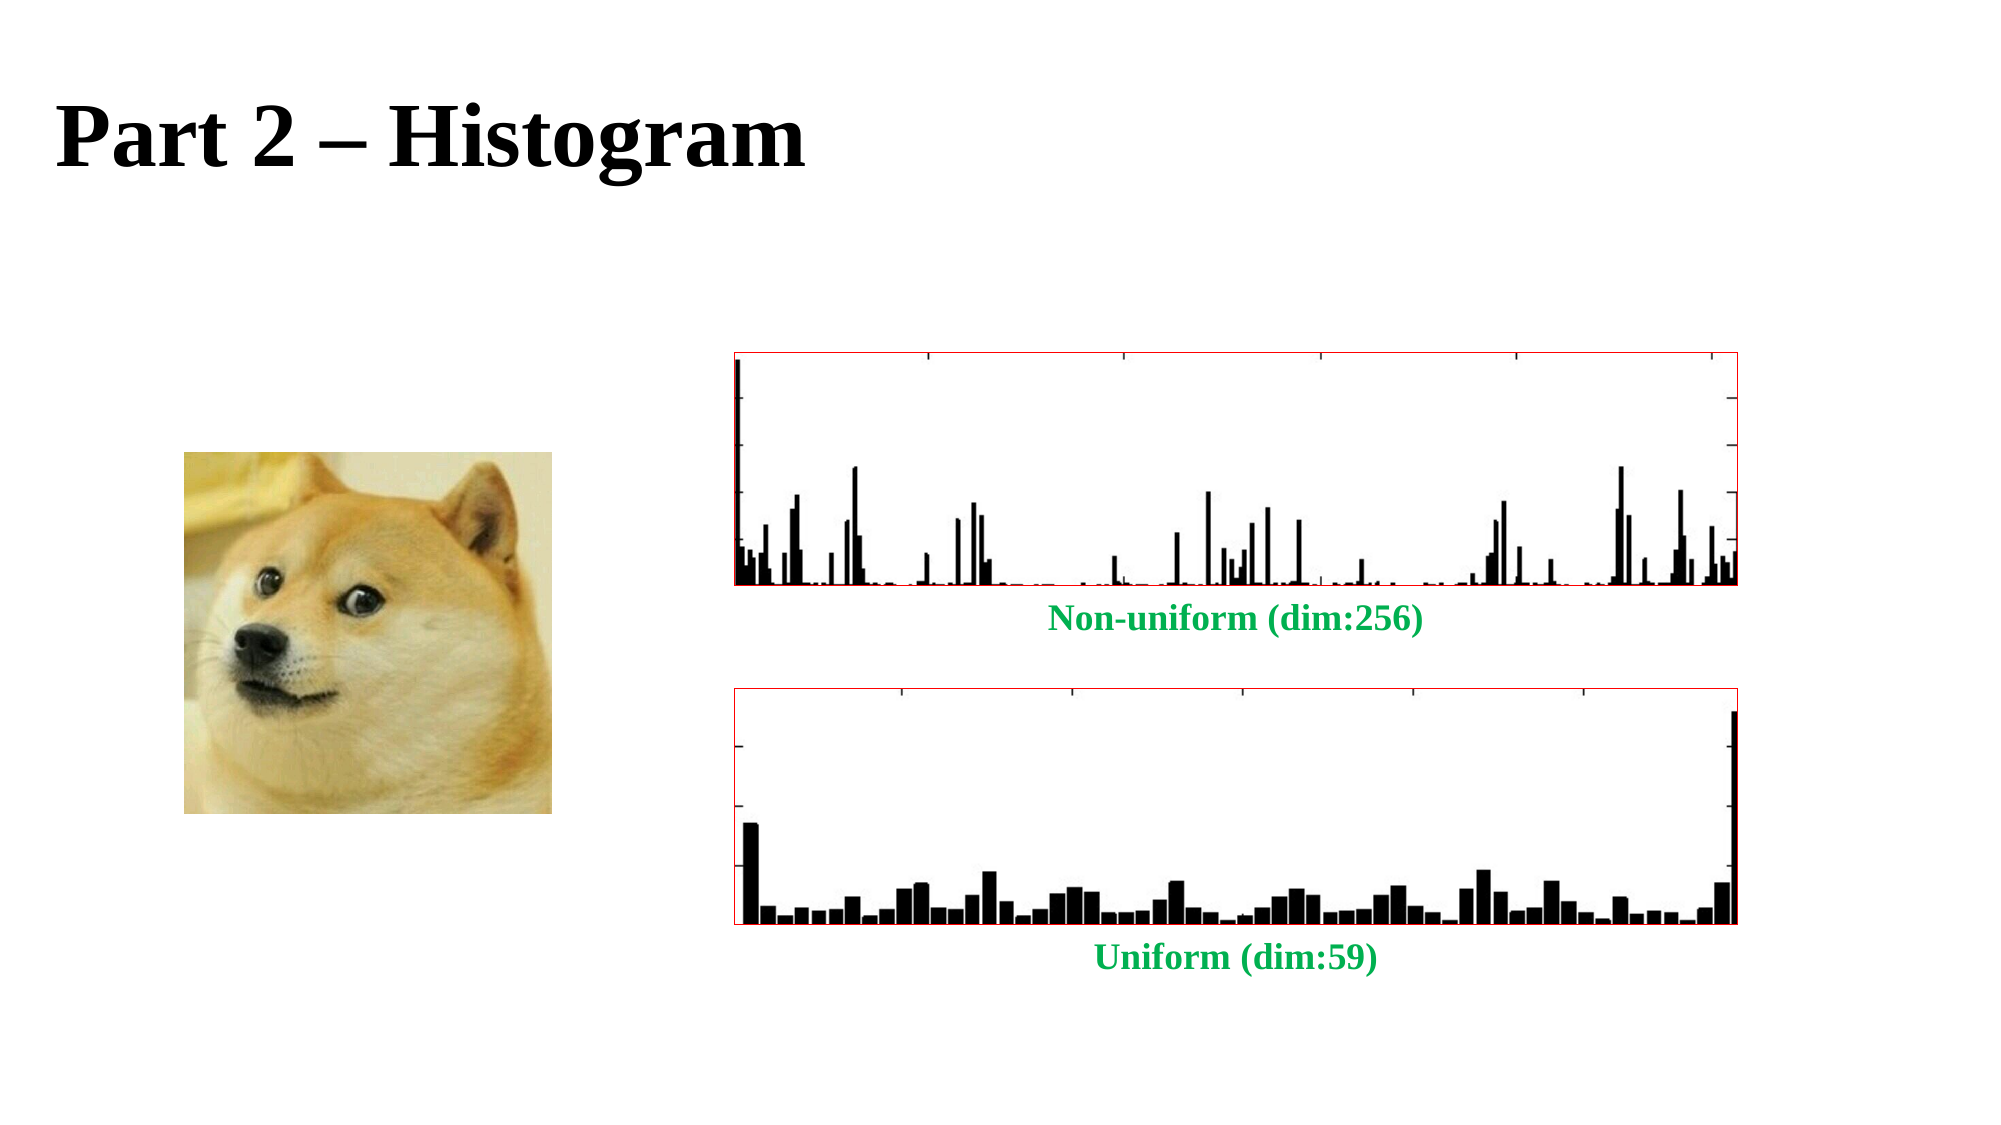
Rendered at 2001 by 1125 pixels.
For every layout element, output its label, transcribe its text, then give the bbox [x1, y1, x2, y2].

picture [734, 688, 1738, 925]
picture [734, 352, 1738, 586]
title Part 2 – Histogram [40, 28, 1766, 246]
text_box Uniform (dim:59) [734, 925, 1738, 985]
text_box Non-uniform (dim:256) [734, 586, 1738, 645]
picture [184, 452, 552, 814]
